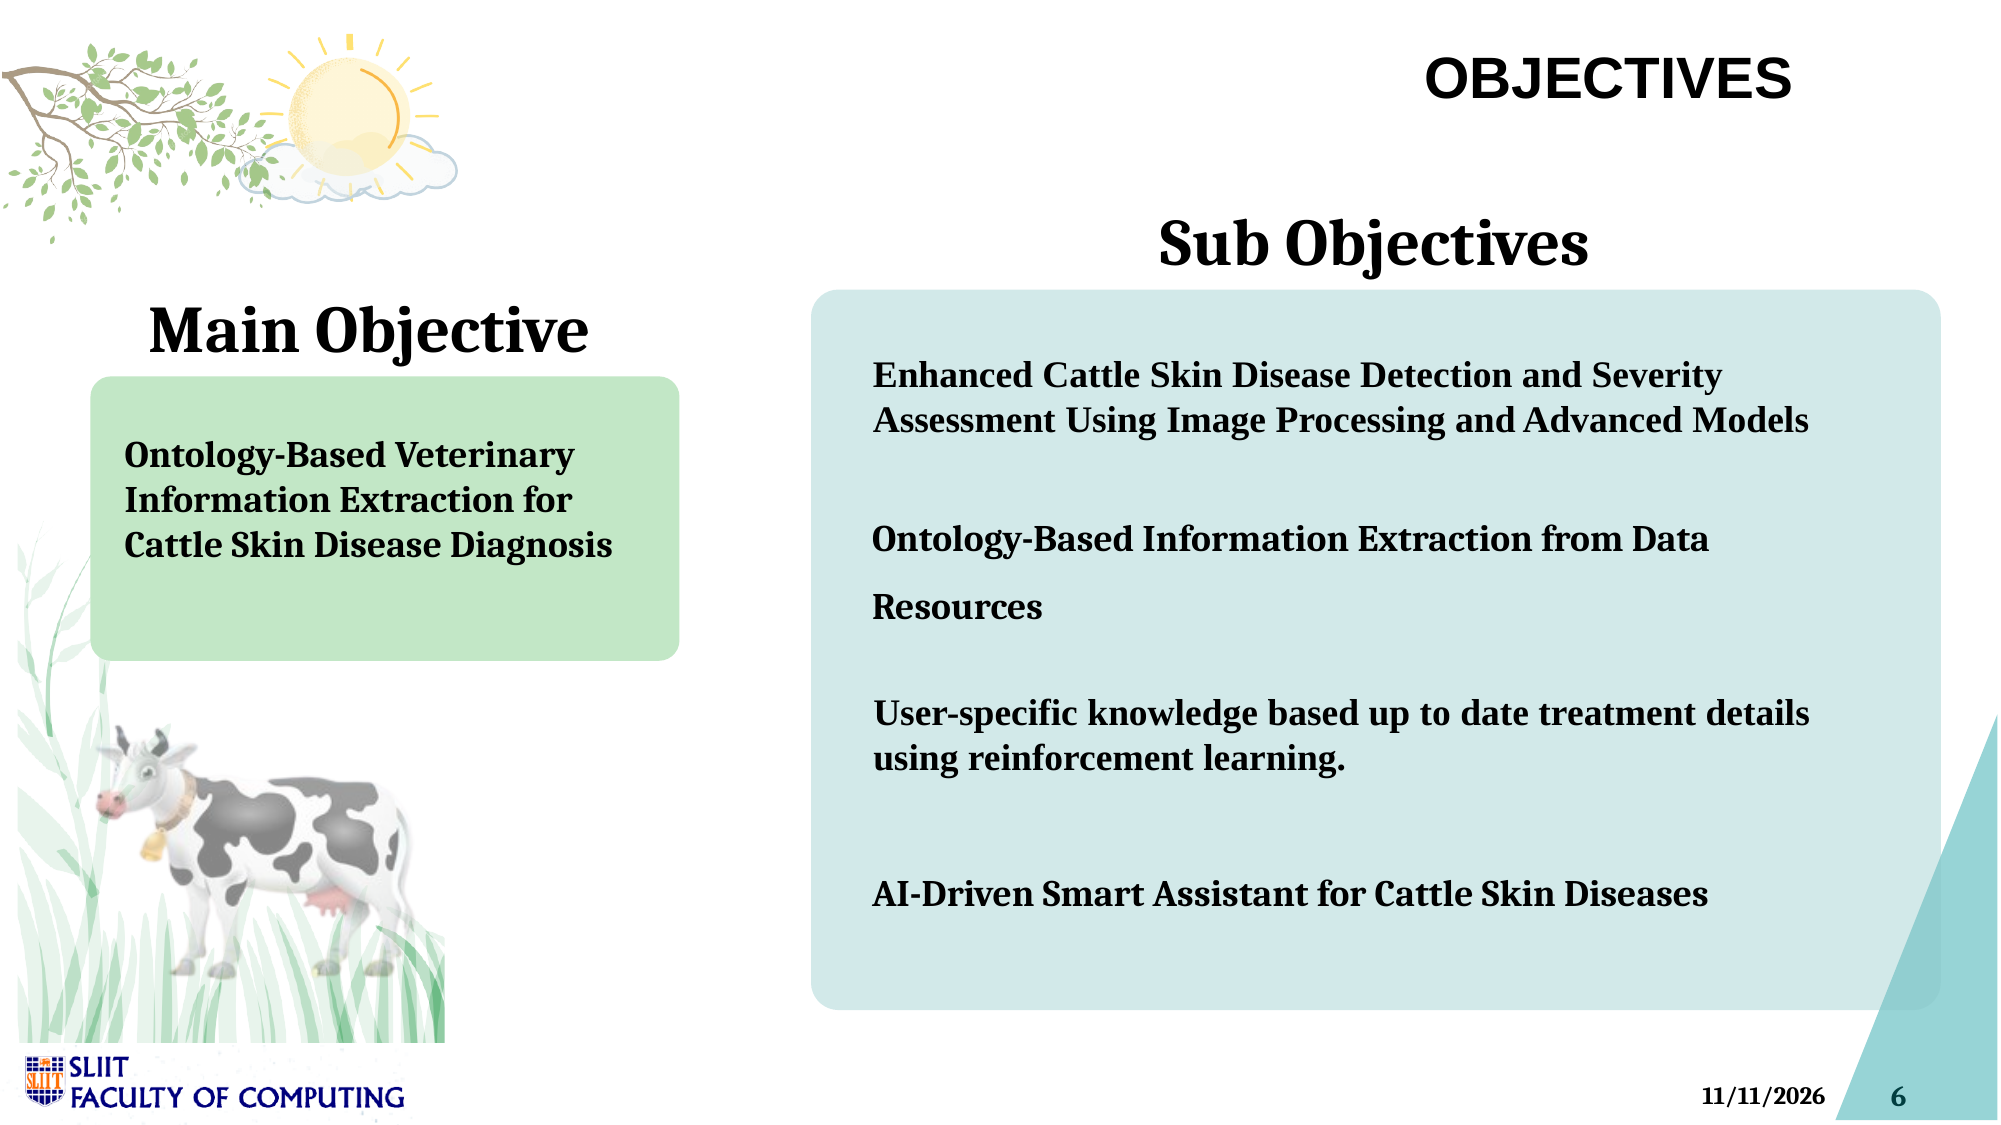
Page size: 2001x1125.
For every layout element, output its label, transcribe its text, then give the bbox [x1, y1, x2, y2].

text_box Ontology-Based Information Extraction from Data Resources [857, 484, 1858, 635]
text_box AI-Driven Smart Assistant for Cattle Skin Diseases [857, 839, 1858, 922]
text_box OBJECTIVES [1236, 38, 1980, 111]
text_box [1835, 714, 1998, 1121]
text_box Main Objective [133, 278, 606, 373]
text_box Sub Objectives [1146, 191, 1606, 286]
text_box User-specific knowledge based up to date treatment details using reinforcement learning. [858, 680, 1859, 786]
text_box [811, 289, 1941, 1011]
text_box Ontology-Based Veterinary Information Extraction for Cattle Skin Disease Diagnosis [446, 422, 636, 573]
text_box [93, 376, 680, 661]
picture [0, 1045, 413, 1125]
text_box Enhanced Cattle Skin Disease Detection and Severity Assessment Using Image Processing and Advanced Models [858, 342, 1858, 448]
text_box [2, 25, 458, 314]
picture [17, 386, 458, 1043]
